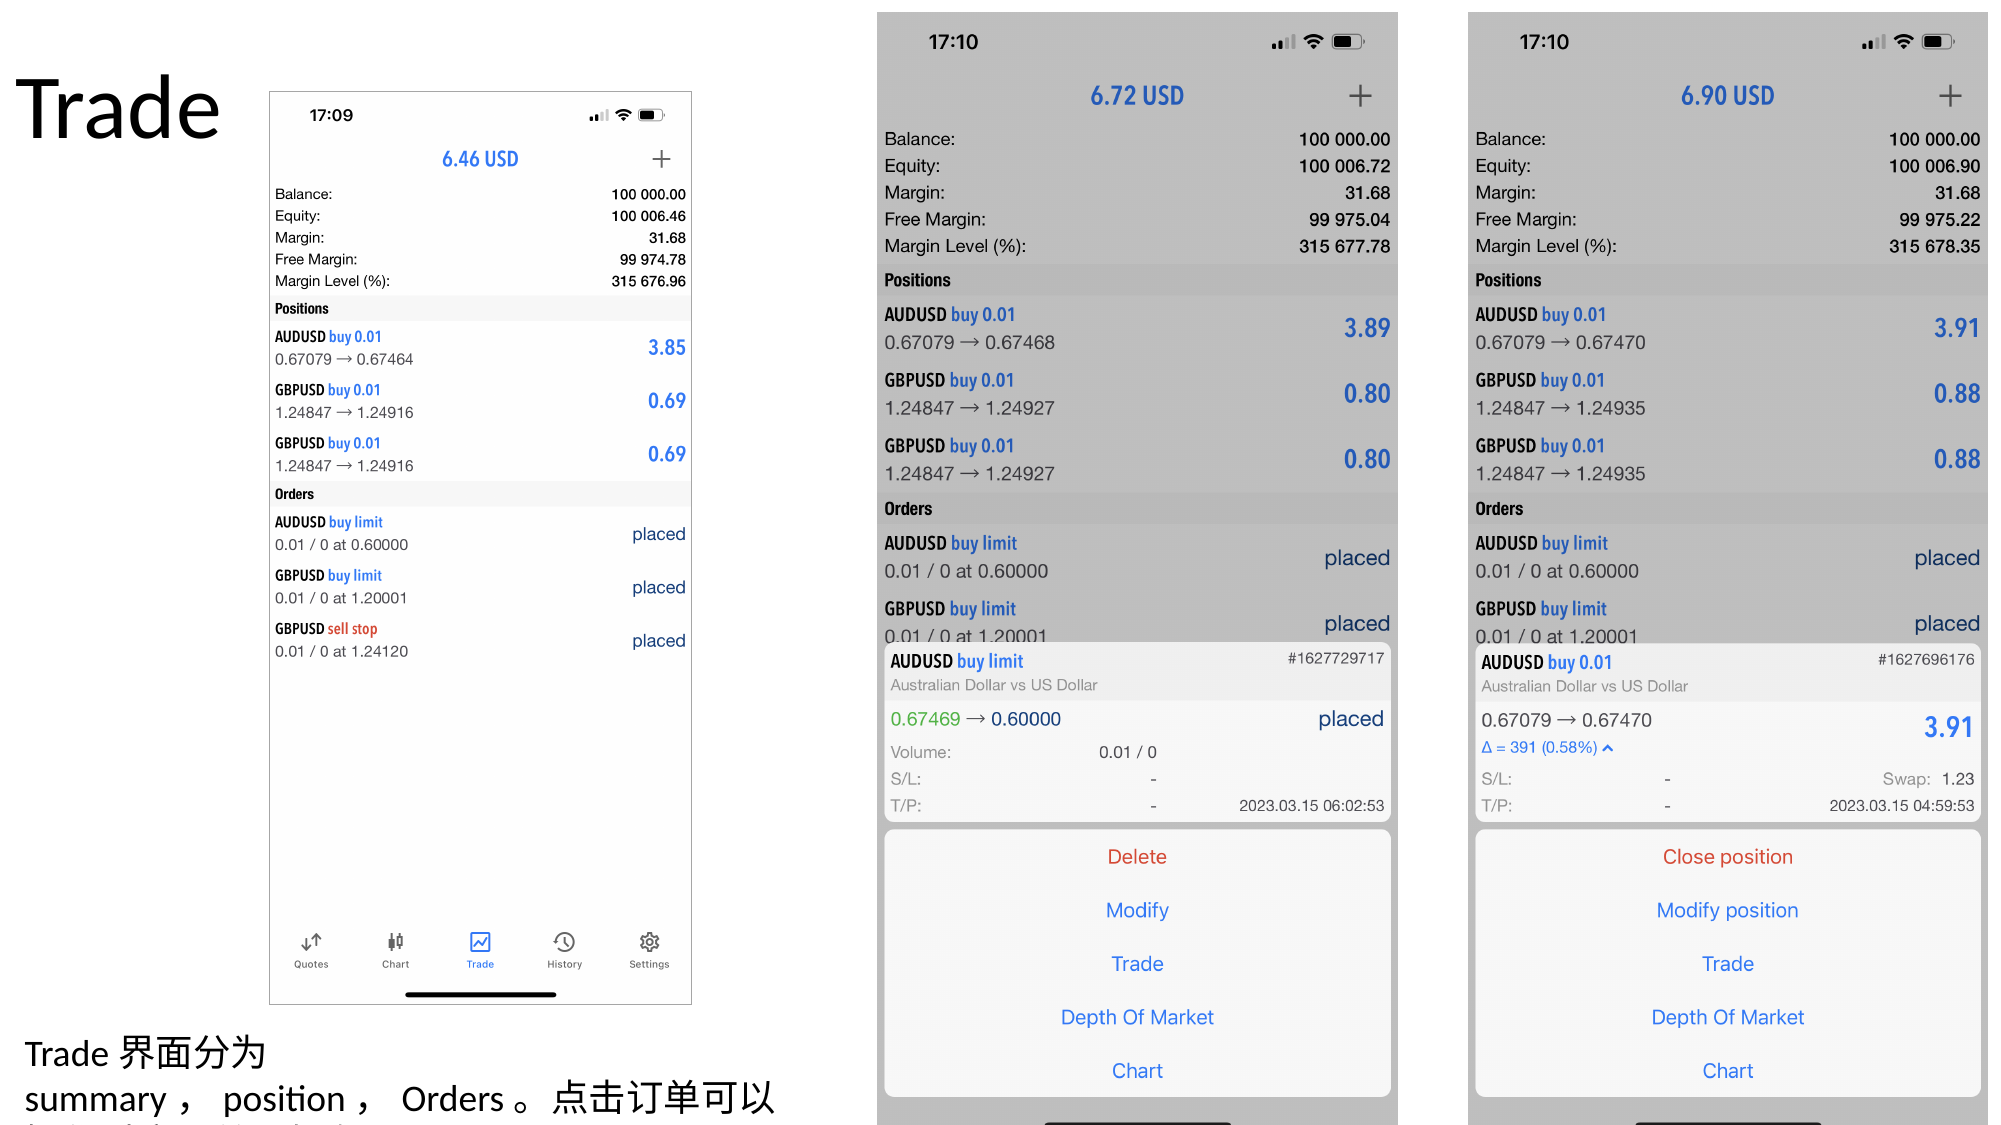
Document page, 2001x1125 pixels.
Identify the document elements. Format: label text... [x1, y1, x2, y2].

title Trade [0, 0, 270, 218]
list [269, 90, 692, 1005]
text_box Trade界面分为summary，position，Orders。点击订单可以操作对应订单。如右图： [9, 1021, 808, 1125]
picture [1468, 12, 1988, 1125]
picture [877, 12, 1398, 1125]
